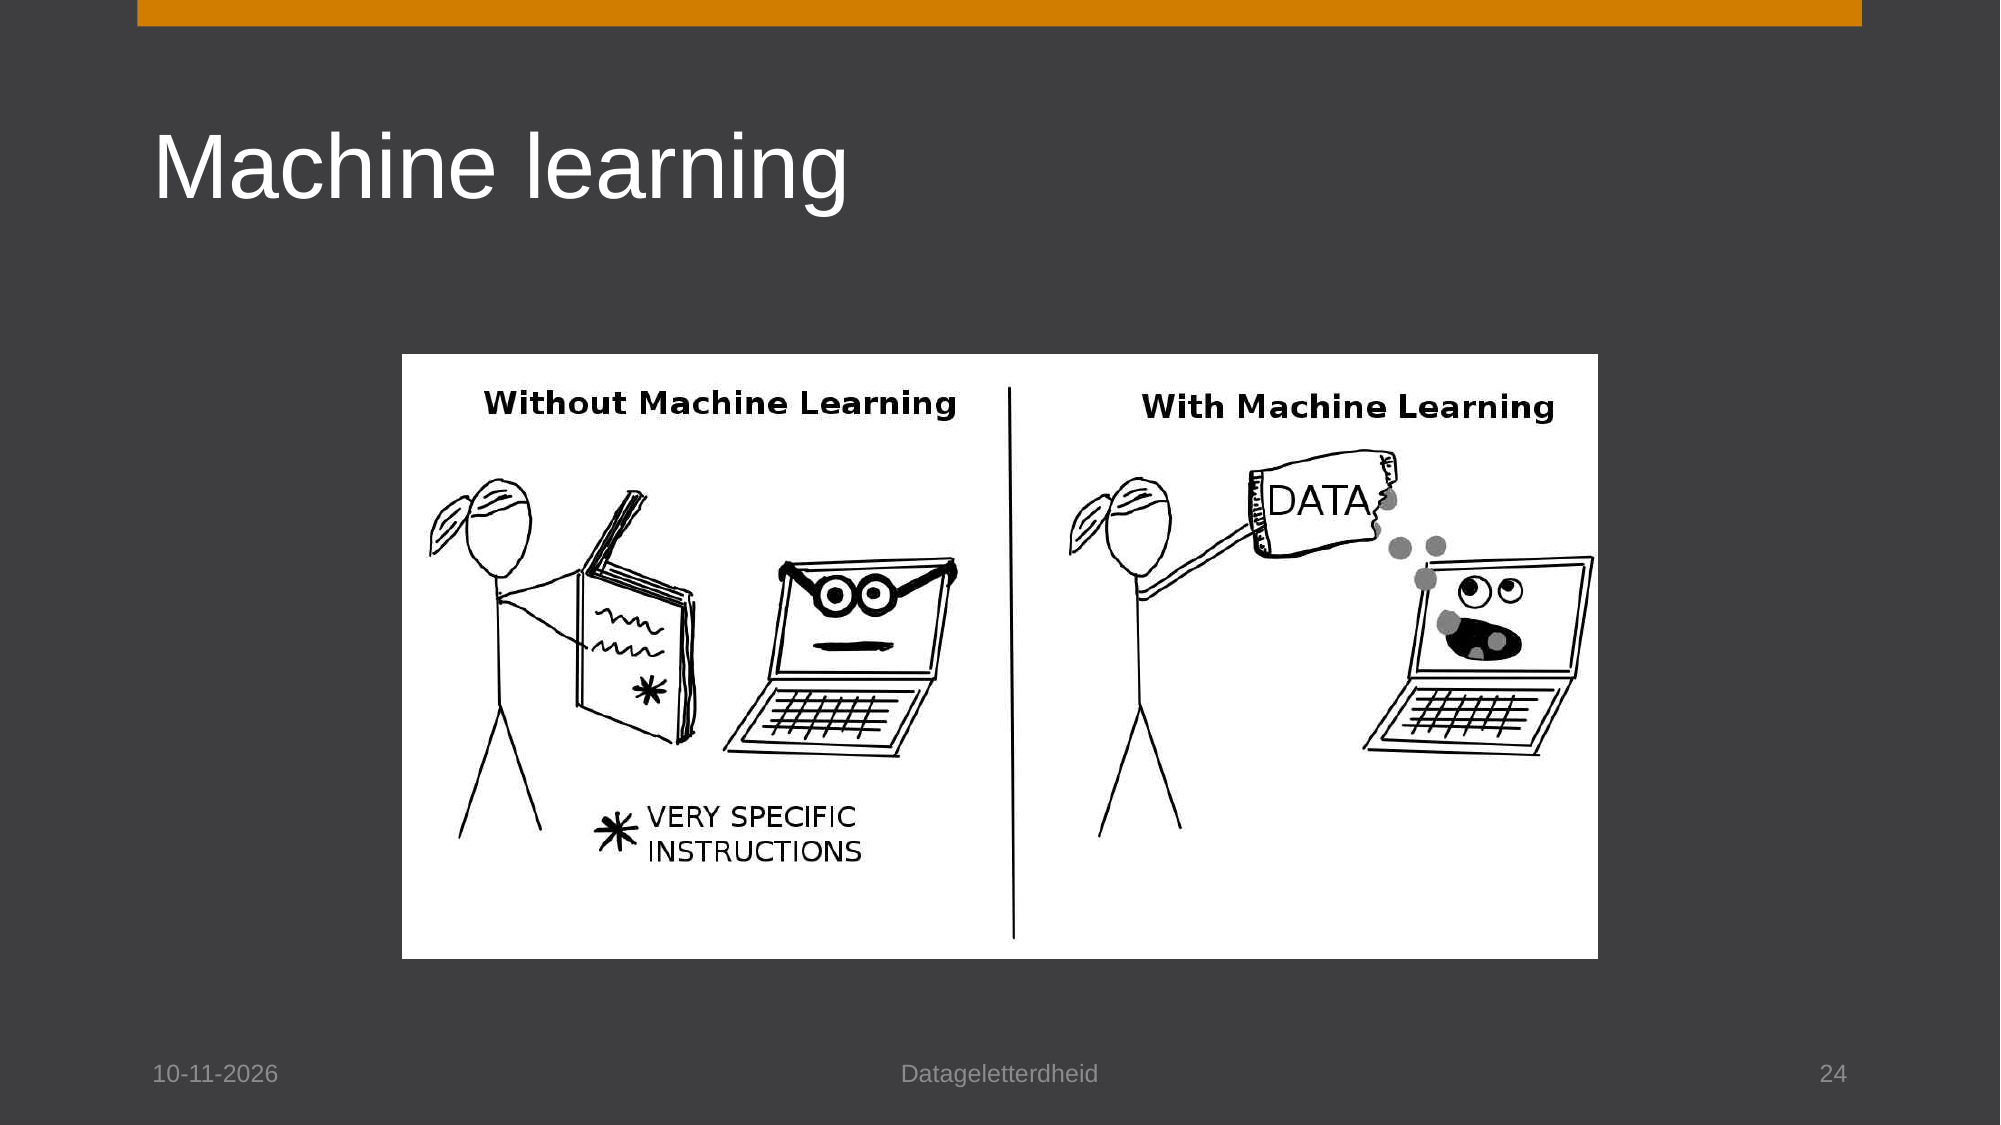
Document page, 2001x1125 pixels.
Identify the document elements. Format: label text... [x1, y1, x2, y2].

title Machine learning [137, 59, 1863, 278]
slide_number 24 [1412, 1042, 1863, 1103]
picture [402, 354, 1598, 959]
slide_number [137, 1042, 588, 1103]
footer Datageletterdheid [662, 1042, 1338, 1103]
